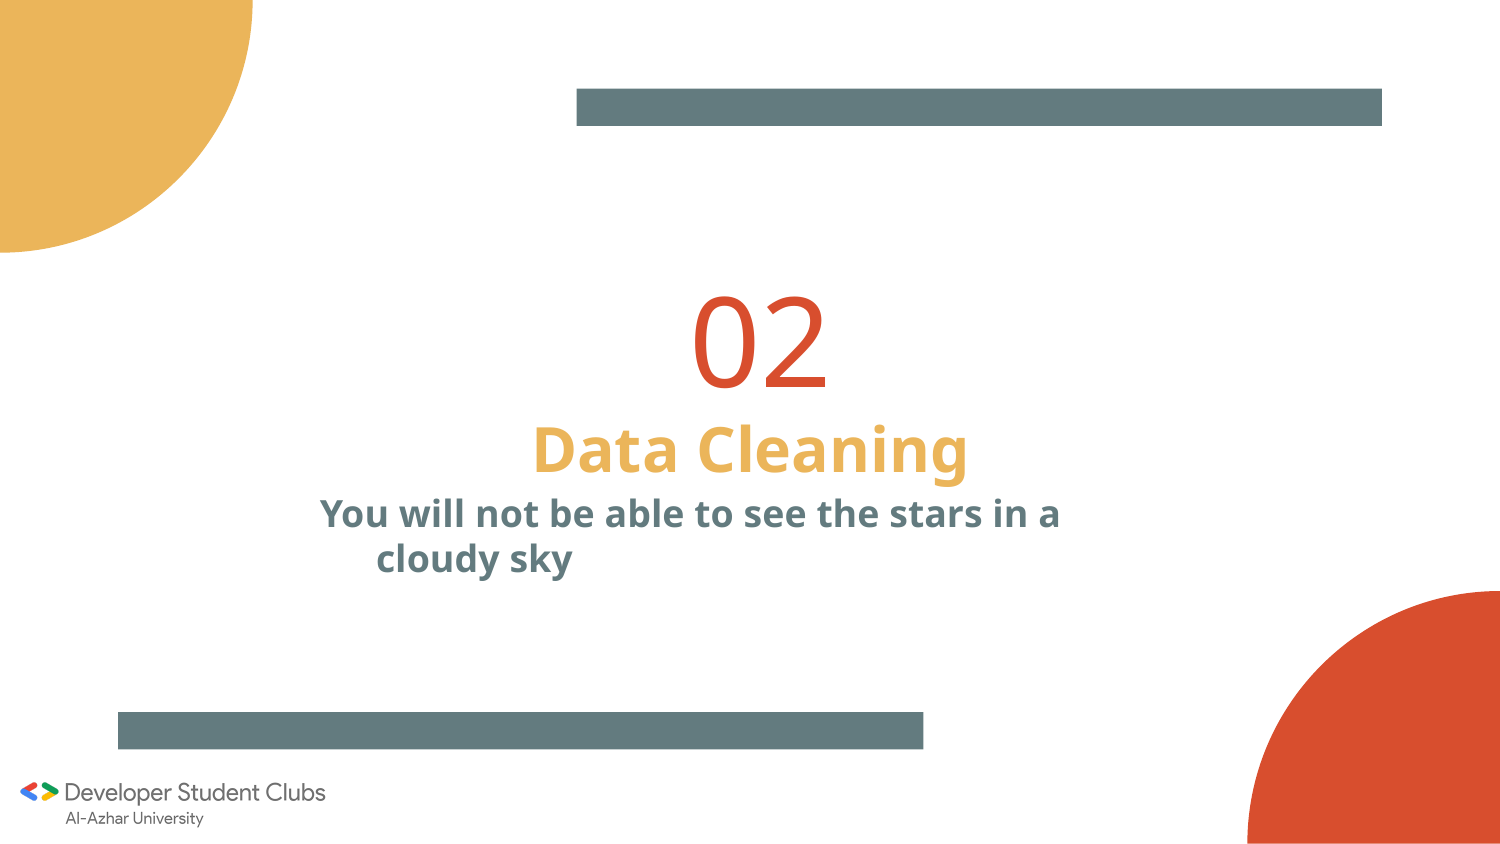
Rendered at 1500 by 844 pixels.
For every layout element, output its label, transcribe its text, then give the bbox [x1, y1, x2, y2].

title 02 [620, 268, 902, 394]
subtitle You will not be able to see the stars in a cloudy sky [286, 475, 1192, 575]
title Data Cleaning [384, 394, 1116, 475]
picture [13, 763, 329, 834]
